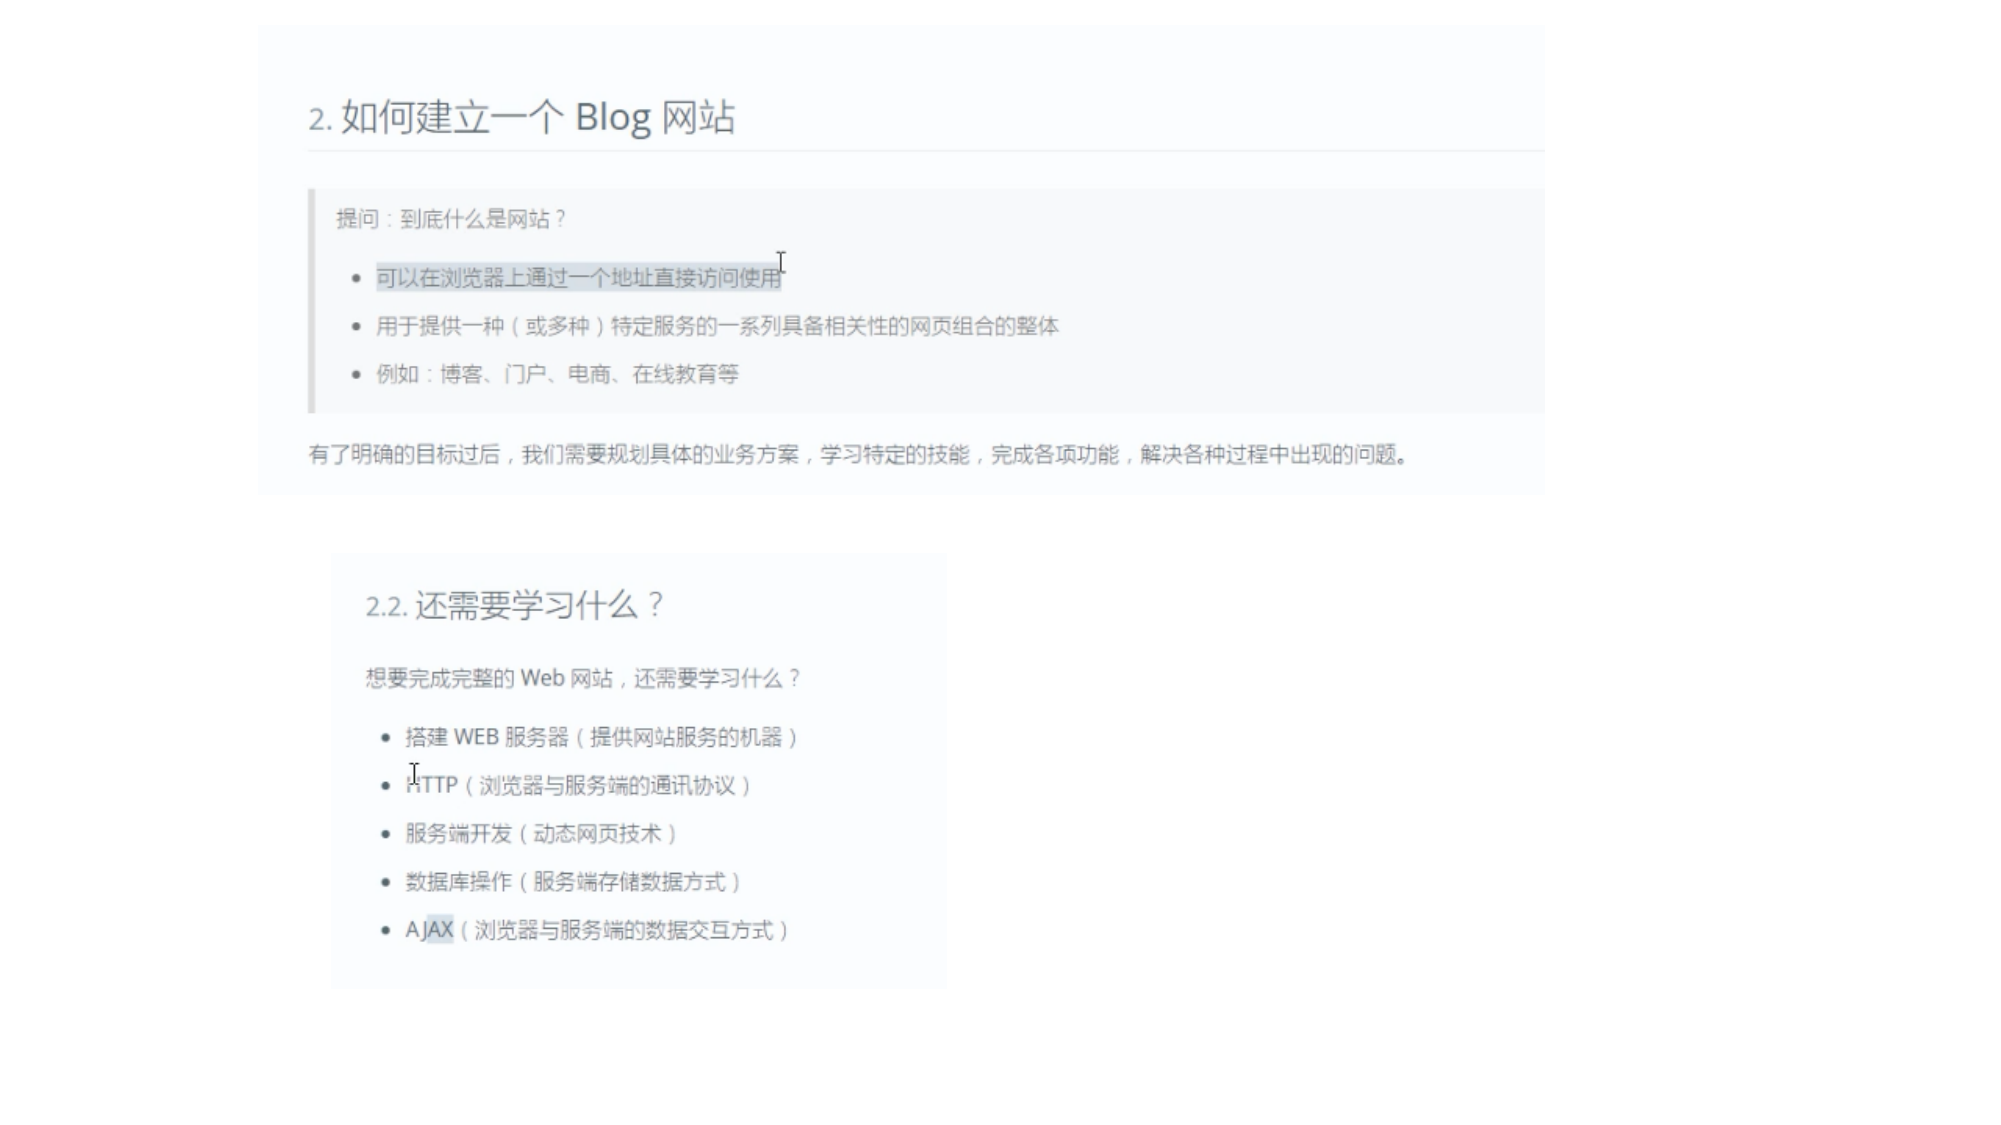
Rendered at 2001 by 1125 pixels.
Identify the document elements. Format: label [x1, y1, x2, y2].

picture [331, 553, 947, 989]
picture [258, 25, 1545, 495]
